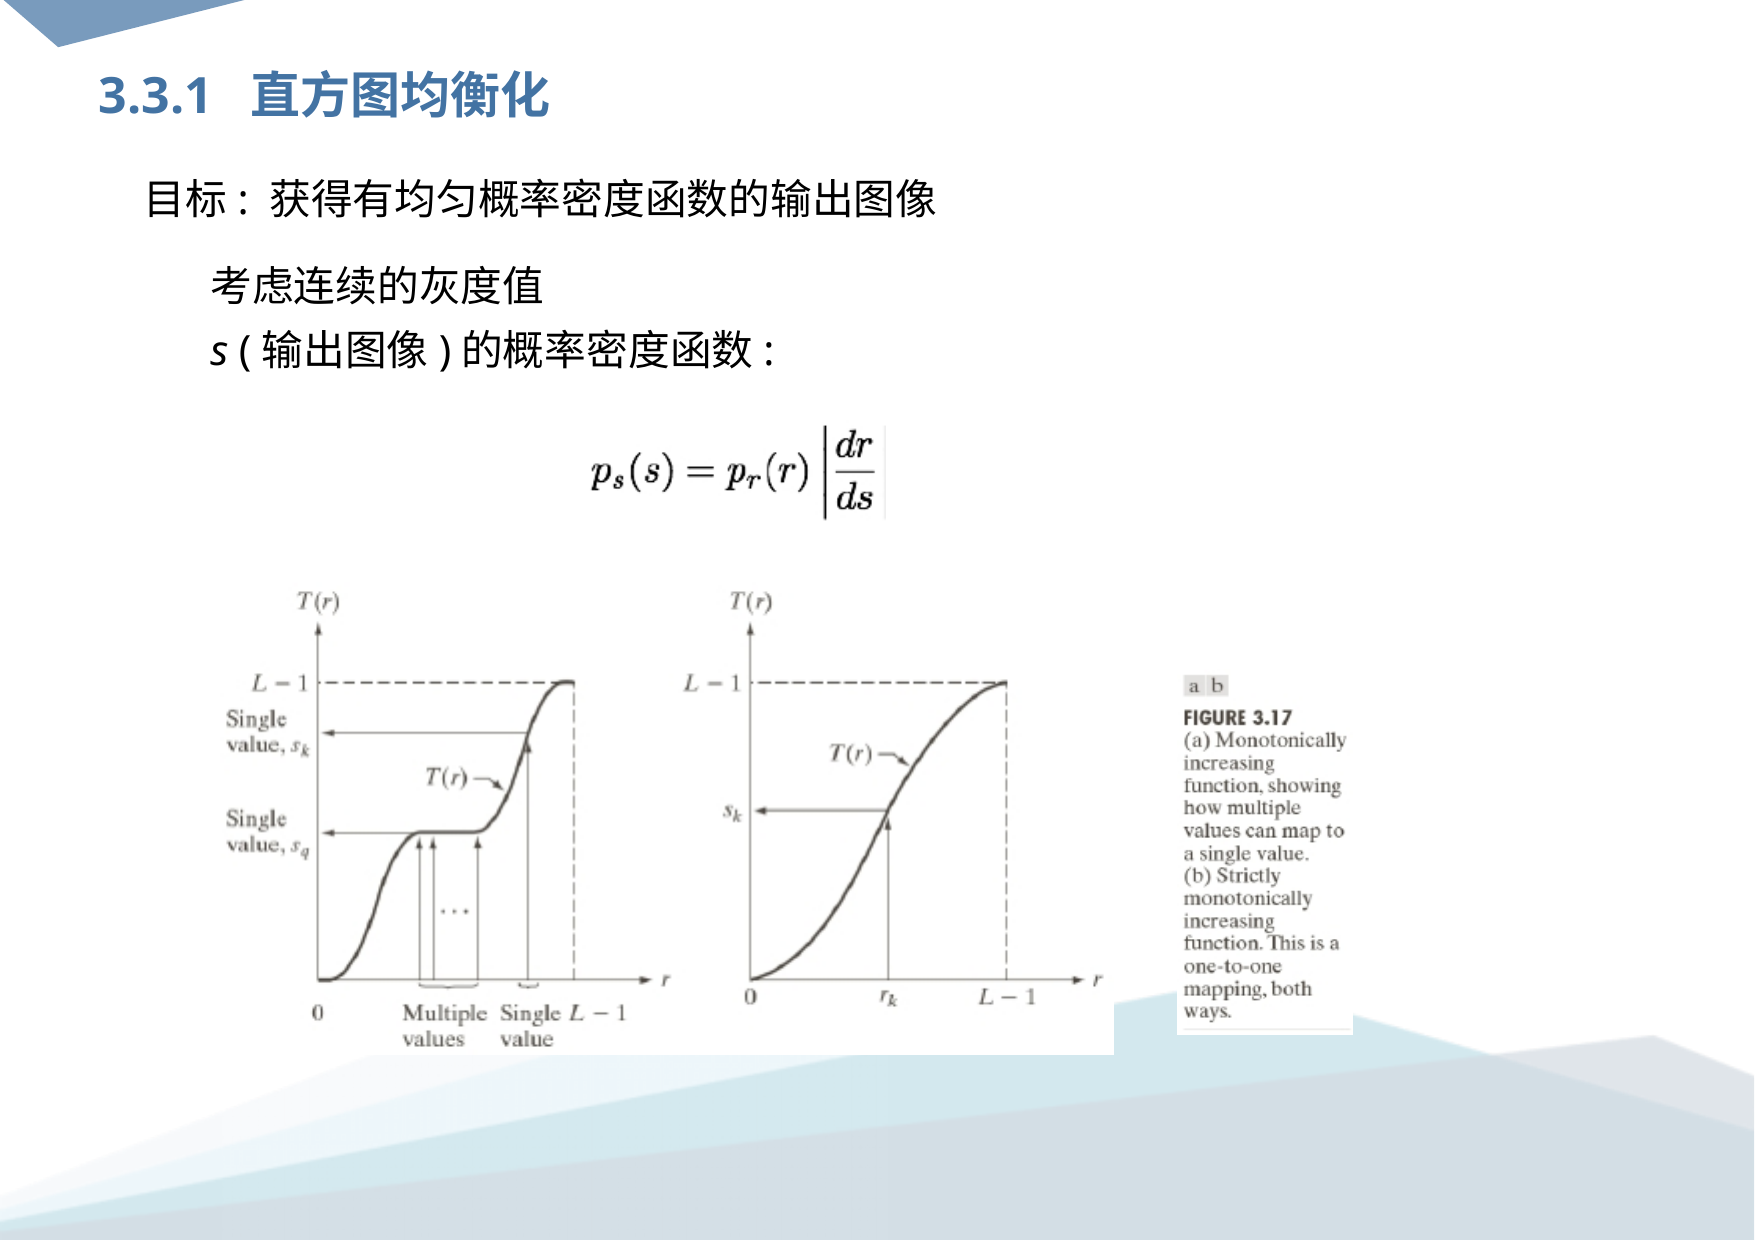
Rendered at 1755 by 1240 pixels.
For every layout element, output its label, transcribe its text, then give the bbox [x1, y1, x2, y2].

picture [589, 407, 886, 522]
text_box [3, 0, 245, 48]
picture [0, 582, 1755, 1240]
text_box 3.3.1 直方图均衡化 [84, 56, 566, 132]
text_box 目标: 获得有均匀概率密度函数的输出图像 [129, 194, 953, 231]
text_box 考虑连续的灰度值 s (输出图像)的概率密度函数: [139, 269, 1014, 382]
